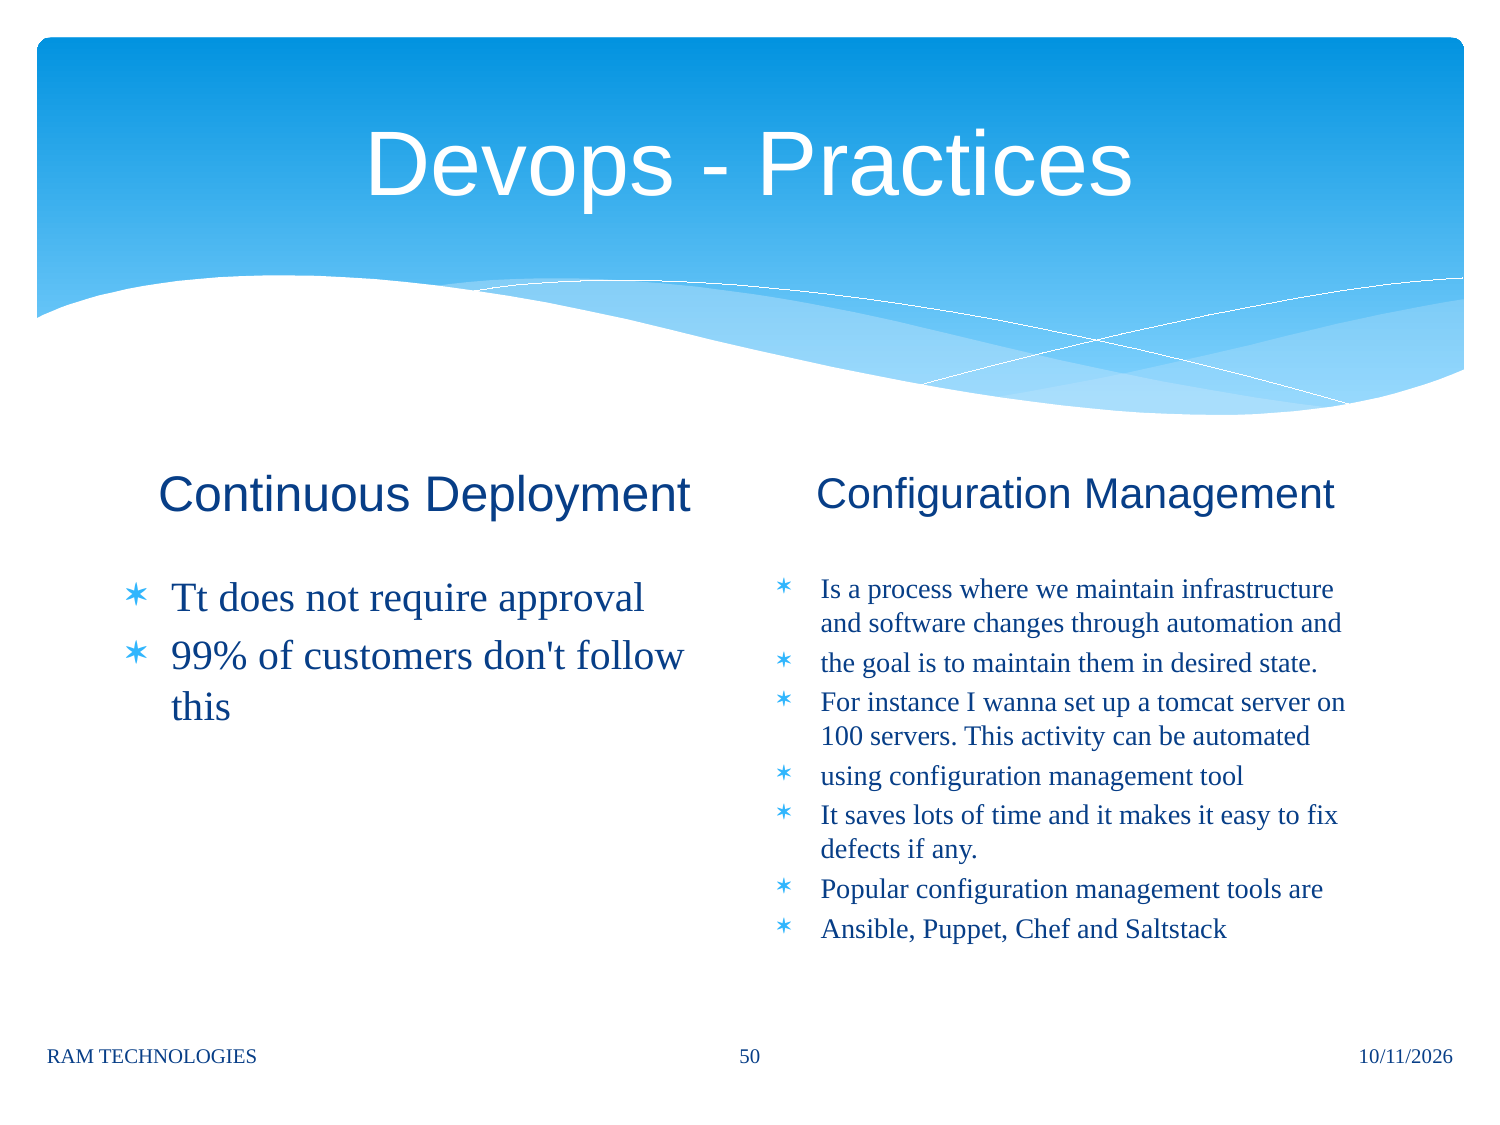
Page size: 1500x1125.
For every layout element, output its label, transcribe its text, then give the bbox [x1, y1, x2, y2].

slide_number 50 [654, 1025, 846, 1086]
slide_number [847, 1025, 1469, 1086]
list Tt does not require approval 99% of customers don't follow this [111, 562, 738, 1005]
footer RAM TECHNOLOGIES [31, 1025, 653, 1086]
title Devops - Practices [75, 55, 1425, 261]
list Is a process where we maintain infrastructure and software changes through automation and the goal is to maintain them in desired state. For instance I wanna set up a tomcat server on 100 servers. This activity can be automated using configuration management tool It saves lots of time and it makes it easy to fix defects if any. Popular configuration management tools are Ansible, Puppet, Chef and Saltstack [761, 562, 1389, 1005]
list Continuous Deployment [111, 439, 738, 545]
list Configuration Management [762, 439, 1390, 545]
